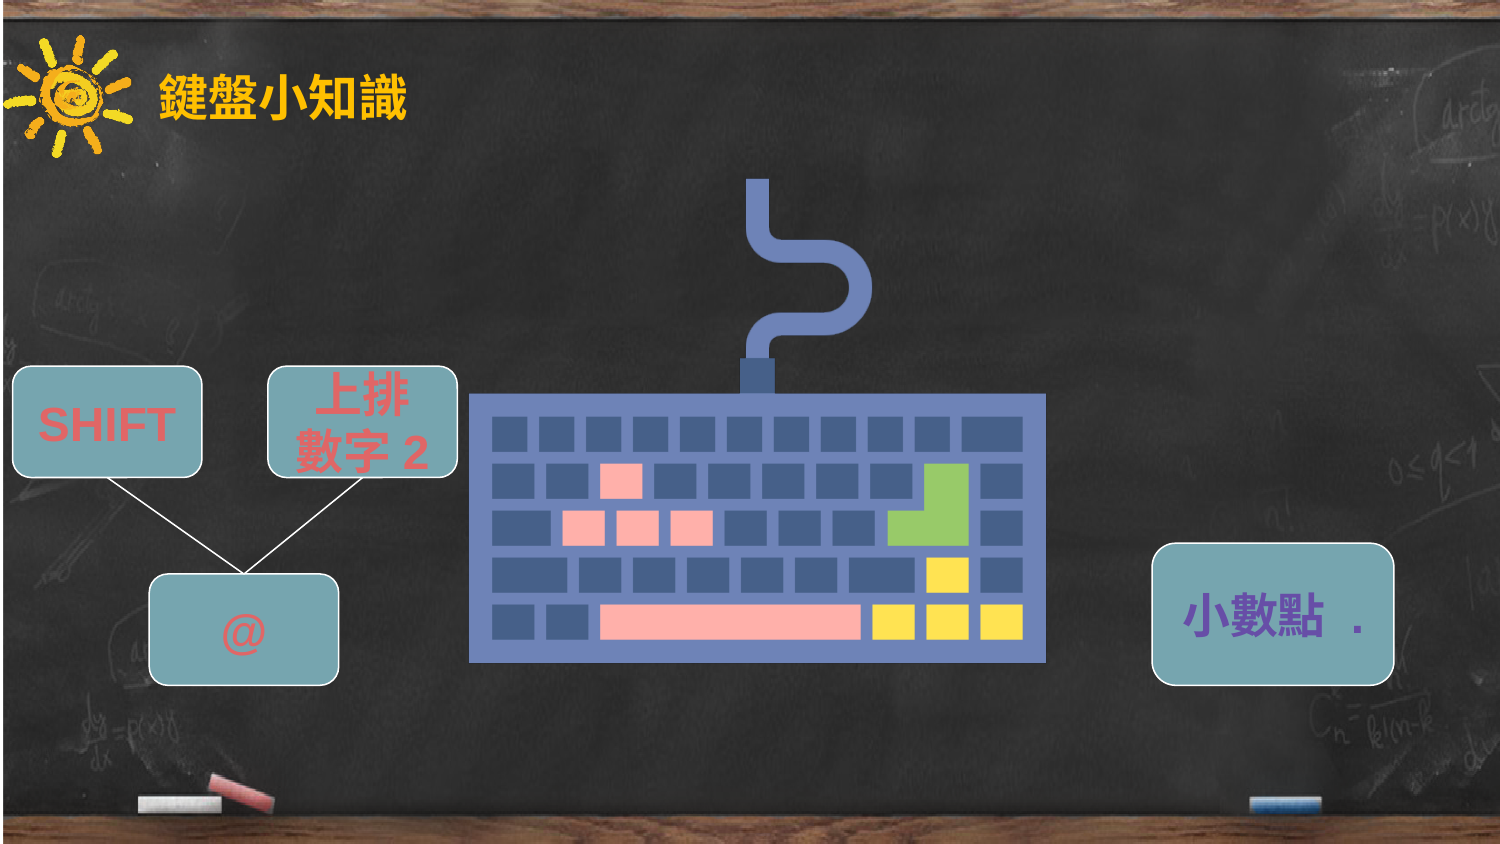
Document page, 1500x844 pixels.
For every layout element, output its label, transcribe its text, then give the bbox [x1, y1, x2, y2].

text_box 鍵盤小知識 [158, 66, 458, 127]
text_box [243, 477, 363, 575]
text_box @ [149, 583, 339, 686]
text_box 上排 數字2 [267, 366, 451, 478]
picture [0, 0, 1500, 844]
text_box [107, 477, 241, 575]
text_box SHIFT [12, 366, 202, 478]
text_box 小數點 . [1152, 543, 1394, 686]
